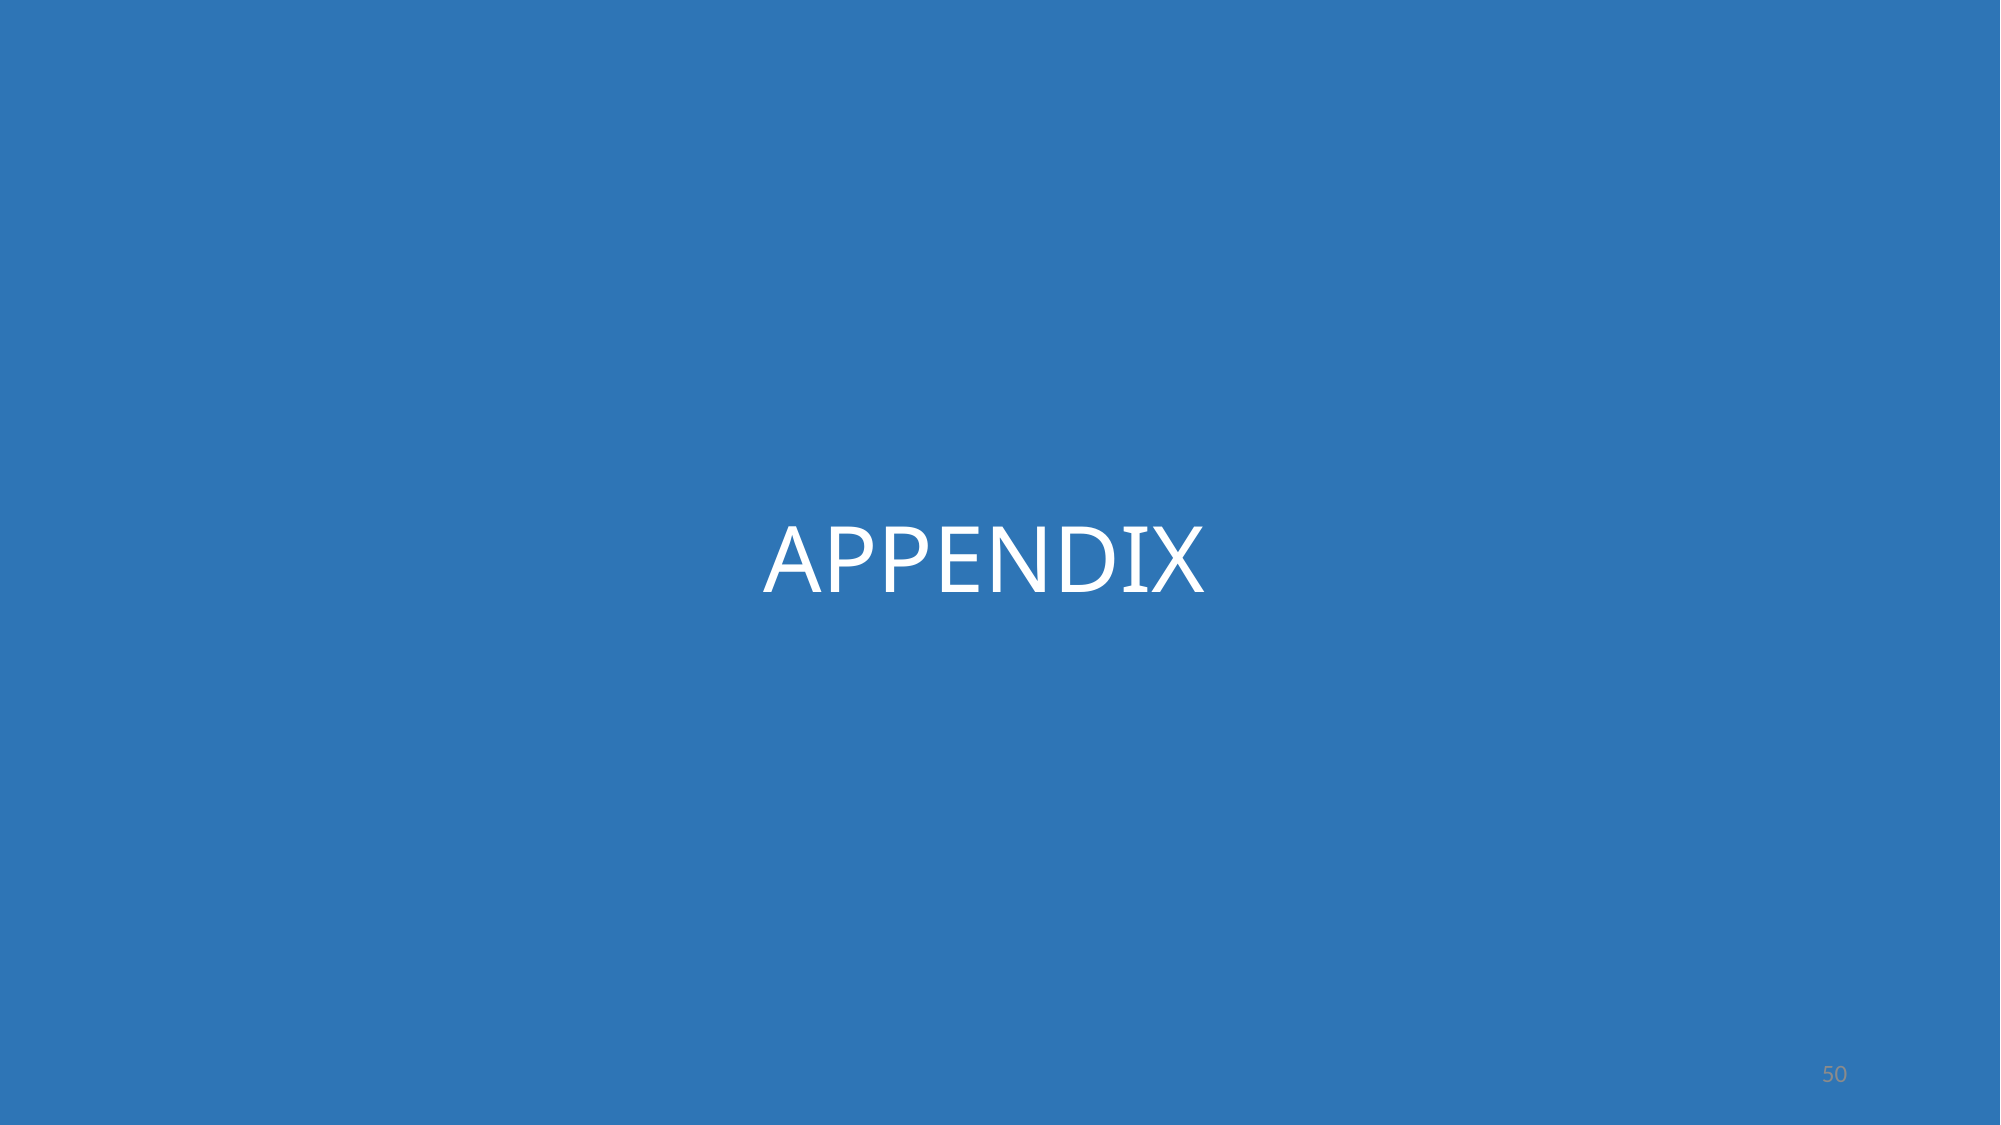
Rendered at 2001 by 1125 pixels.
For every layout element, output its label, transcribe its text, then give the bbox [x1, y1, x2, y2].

title APPENDIX [122, 453, 1848, 672]
slide_number 50 [1412, 1042, 1863, 1103]
